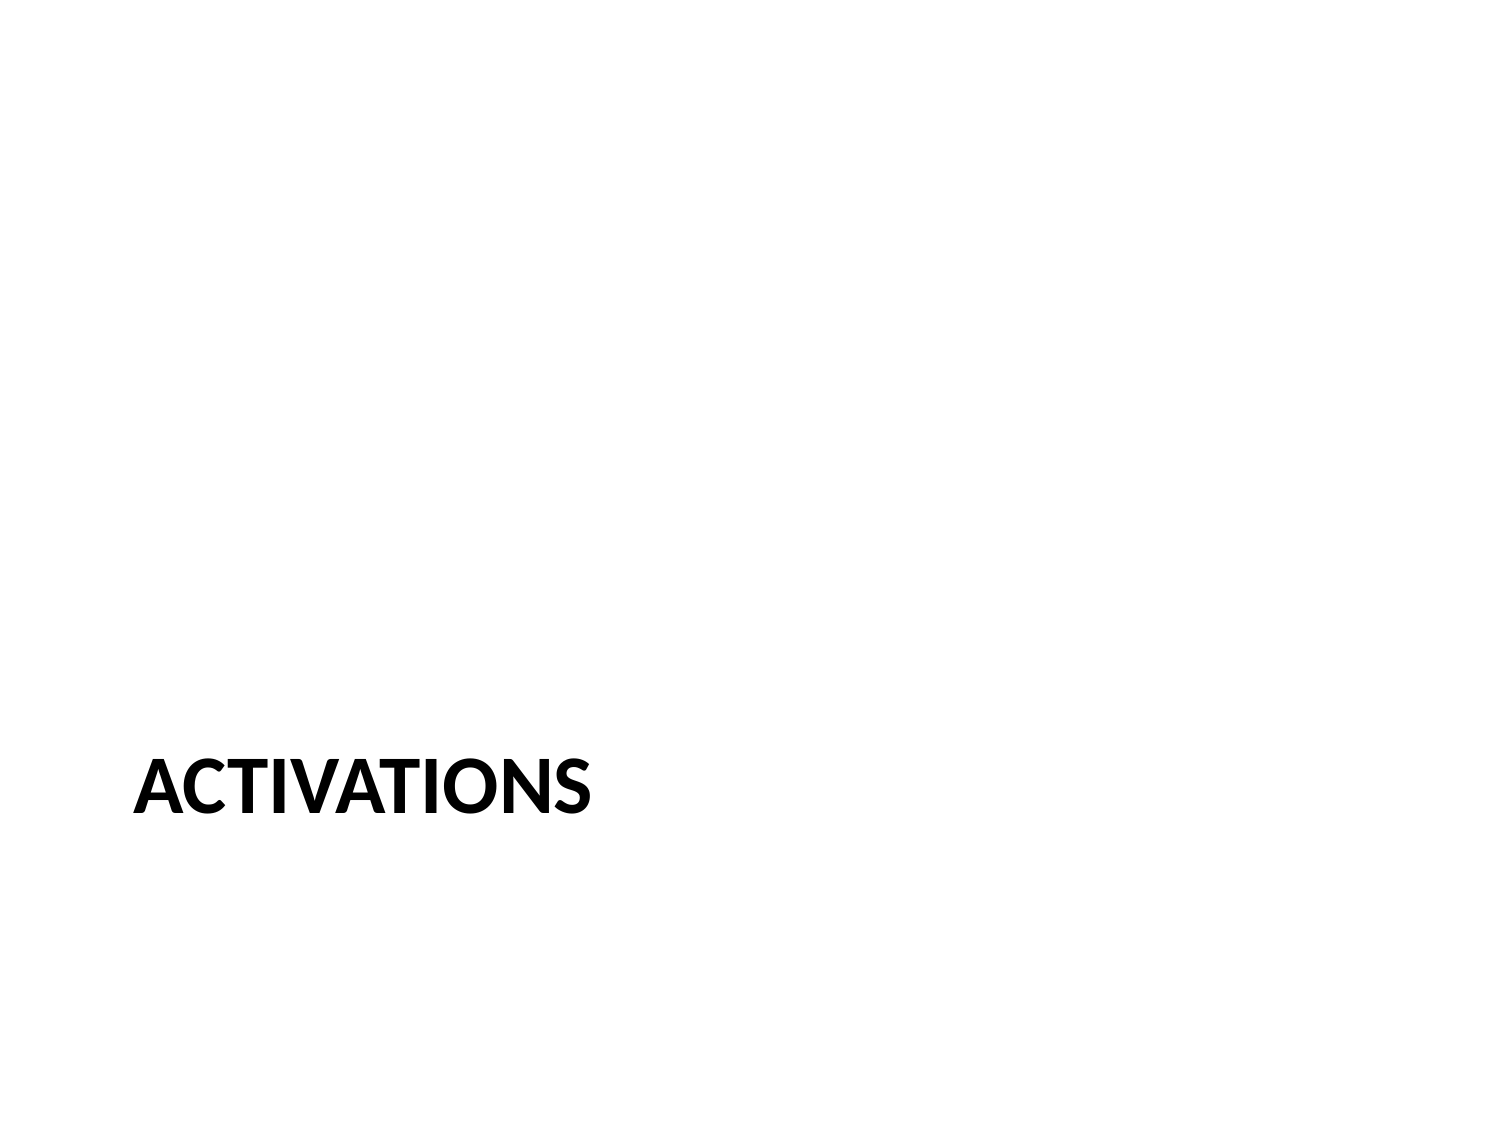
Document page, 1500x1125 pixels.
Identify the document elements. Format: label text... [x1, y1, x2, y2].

title ACTIVATIONS [118, 722, 1394, 947]
